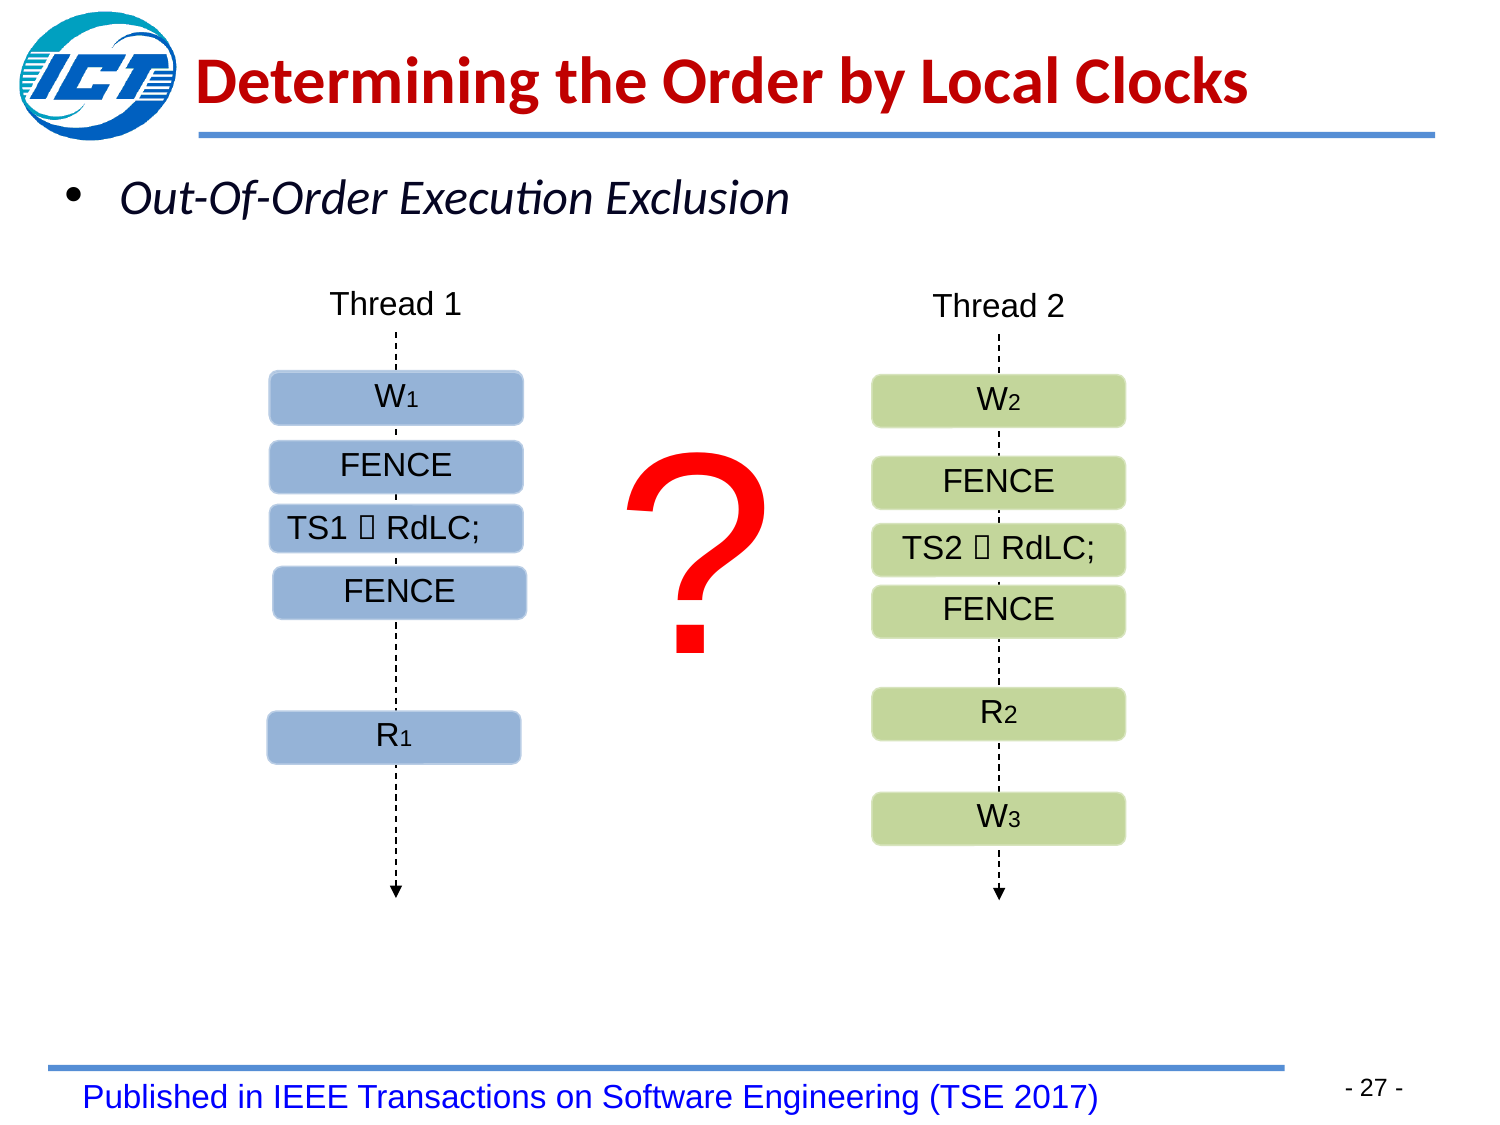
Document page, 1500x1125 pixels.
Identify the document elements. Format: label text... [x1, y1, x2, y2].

text_box Thread 1 [314, 282, 478, 330]
text_box Thread 2 [917, 285, 1081, 332]
text_box FENCE [1004, 585, 1126, 639]
text_box W3 [871, 792, 994, 846]
text_box FENCE [1004, 456, 1126, 510]
text_box ? [600, 425, 791, 716]
title Determining the Order by Local Clocks [180, 20, 1500, 126]
text_box W1 [269, 372, 391, 426]
text_box W2 [1004, 374, 1126, 428]
text_box FENCE [871, 456, 994, 510]
text_box W2 [871, 374, 994, 428]
text_box W1 [401, 372, 524, 426]
text_box TS1  RdLC; [401, 504, 524, 553]
text_box TS2  RdLC; [871, 523, 994, 577]
text_box FENCE [871, 585, 994, 639]
text_box W3 [1004, 792, 1126, 846]
text_box TS1  RdLC; [269, 504, 391, 553]
text_box FENCE [269, 440, 391, 494]
text_box R1 [401, 711, 521, 765]
text_box FENCE [401, 566, 527, 620]
text_box R2 [1004, 687, 1126, 741]
text_box TS2  RdLC; [1004, 523, 1126, 577]
text_box R2 [871, 687, 994, 741]
text_box R1 [267, 711, 391, 765]
picture [16, 5, 181, 146]
text_box FENCE [272, 566, 391, 620]
list Out-Of-Order Execution Exclusion [47, 156, 1453, 1069]
text_box FENCE [401, 440, 524, 494]
